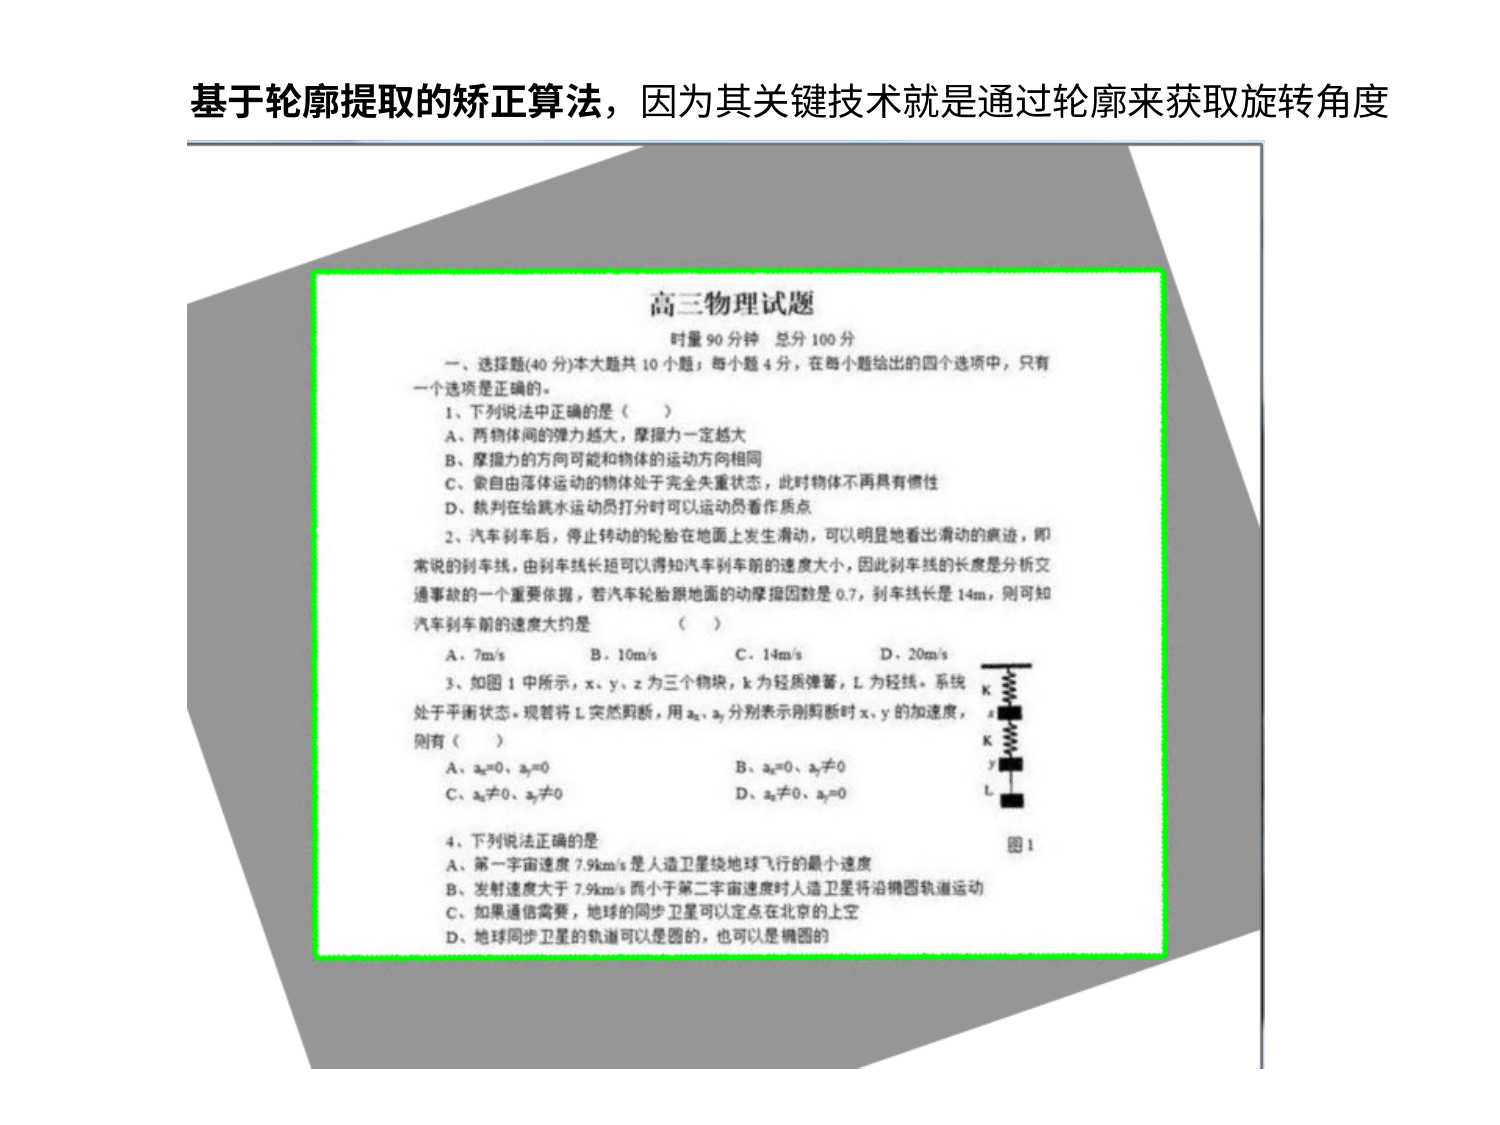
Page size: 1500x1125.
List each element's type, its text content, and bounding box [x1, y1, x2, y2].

picture [187, 140, 1265, 1069]
text_box 基于轮廓提取的矫正算法，因为其关键技术就是通过轮廓来获取旋转角度 [175, 70, 1442, 130]
